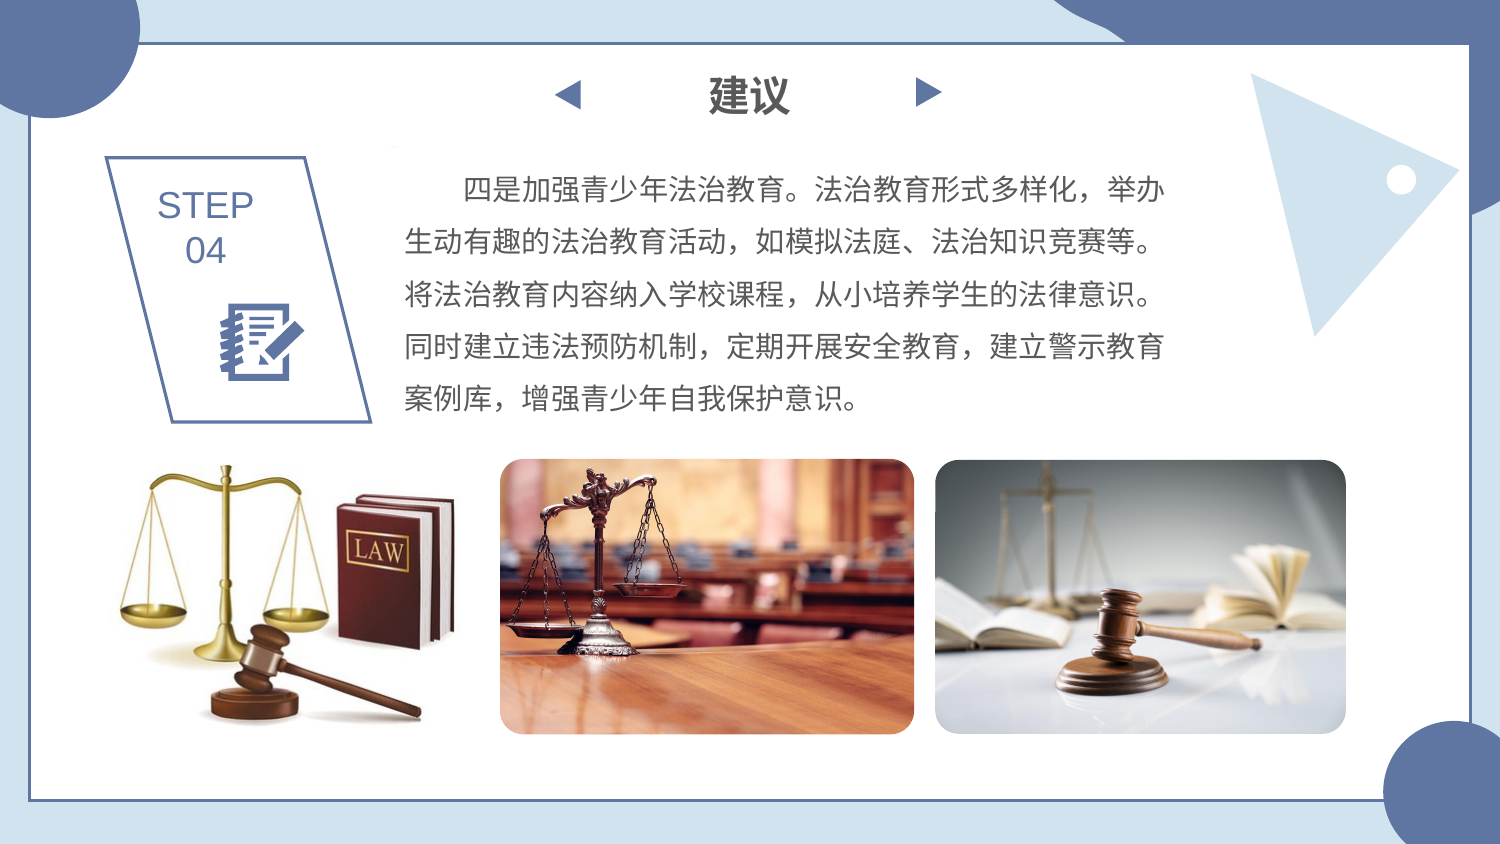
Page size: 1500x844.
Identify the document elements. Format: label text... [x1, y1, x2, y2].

text_box [0, 0, 142, 120]
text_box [554, 62, 942, 128]
text_box [1052, 0, 1500, 217]
picture [499, 458, 915, 735]
text_box 四是加强青少年法治教育。法治教育形式多样化，举办生动有趣的法治教育活动，如模拟法庭、法治知识竞赛等。将法治教育内容纳入学校课程，从小培养学生的法律意识。同时建立违法预防机制，定期开展安全教育，建立警示教育案例库，增强青少年自我保护意识。 [390, 146, 1199, 423]
picture [76, 464, 477, 729]
picture [935, 459, 1346, 734]
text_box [106, 157, 371, 422]
text_box [28, 42, 1471, 801]
text_box [1382, 719, 1500, 844]
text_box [1193, 70, 1417, 292]
